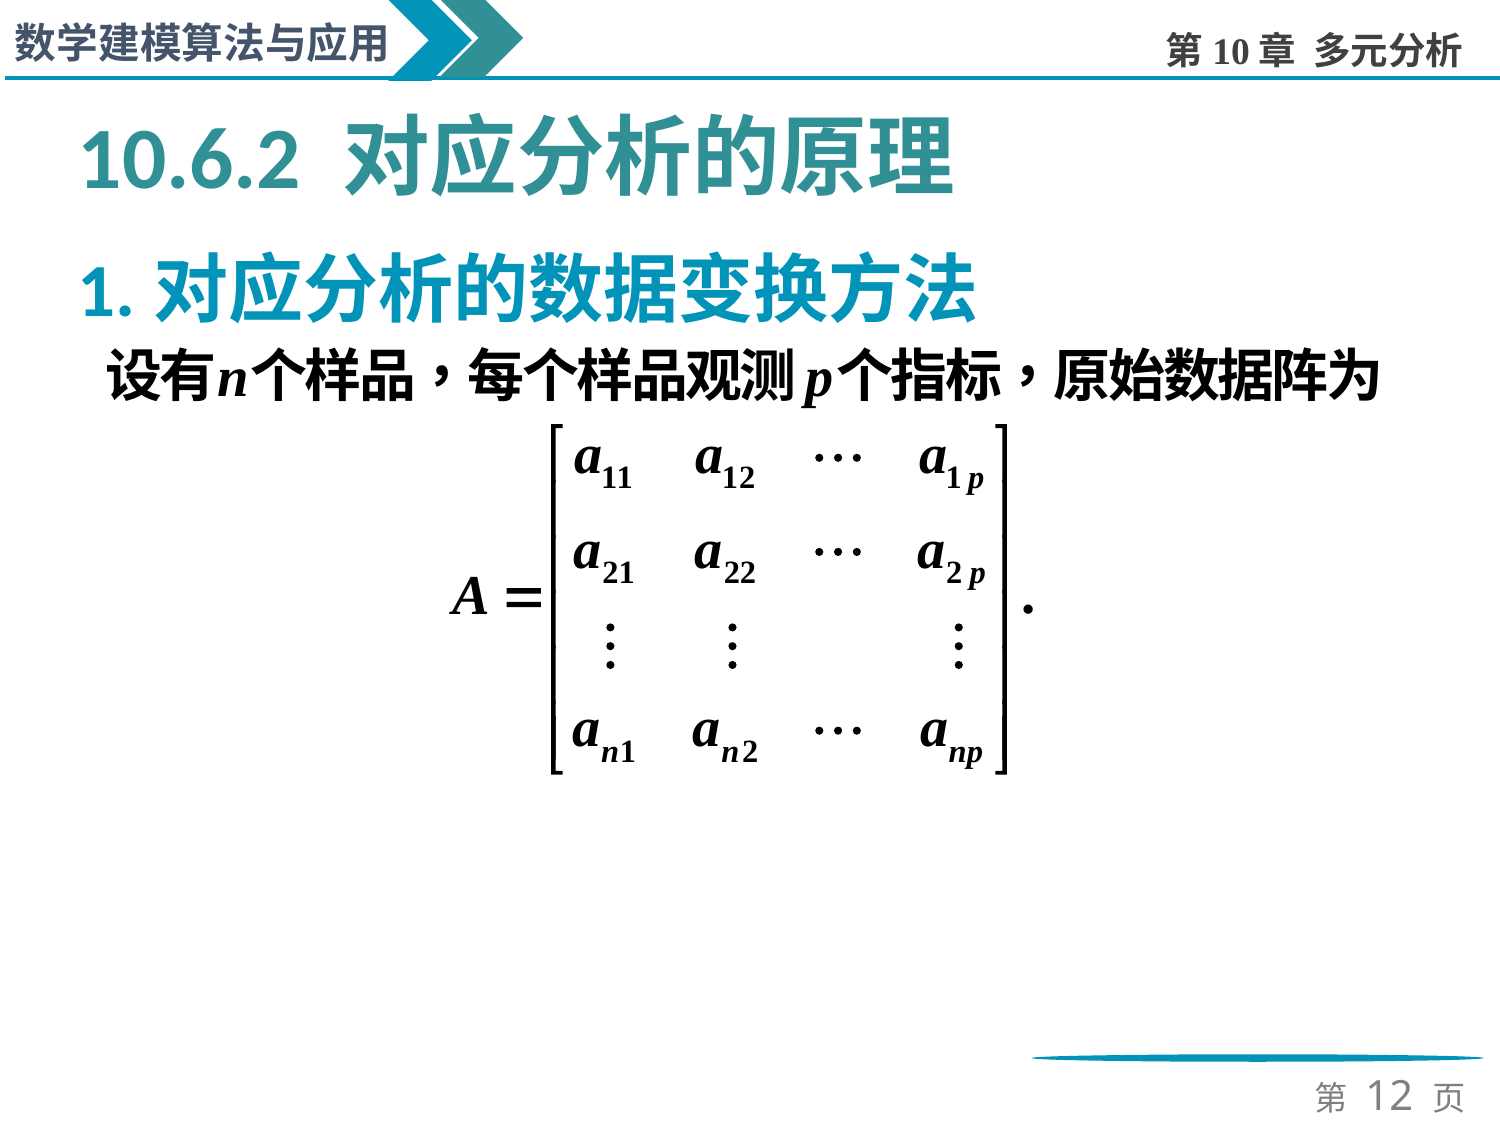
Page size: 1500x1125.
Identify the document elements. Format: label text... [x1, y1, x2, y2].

text_box 1.对应分析的数据变换方法 [63, 234, 1100, 339]
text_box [62, 340, 1418, 925]
text_box 10.6.2 对应分析的原理 [63, 94, 1100, 214]
